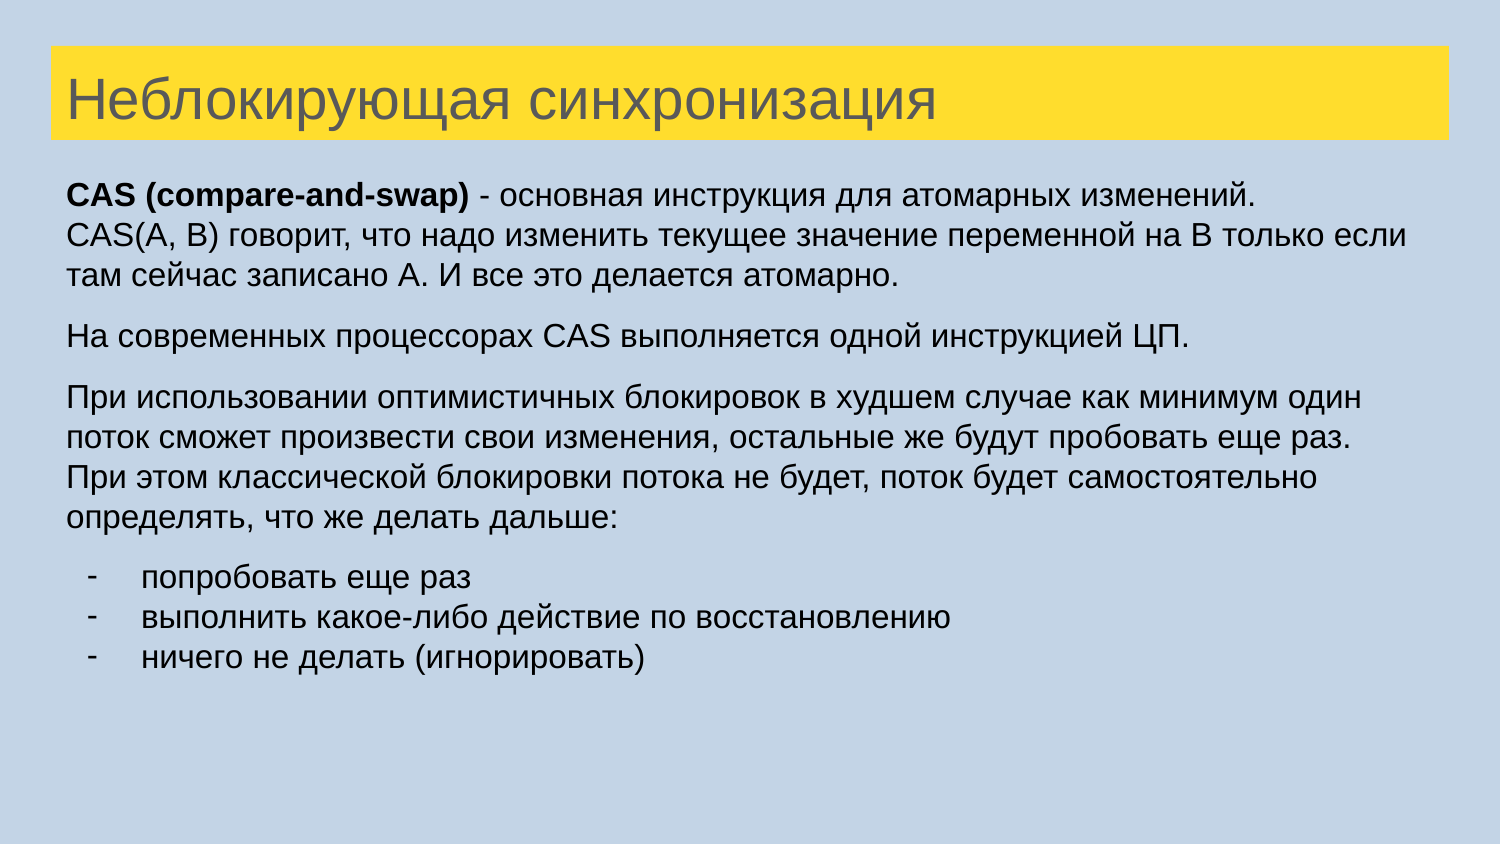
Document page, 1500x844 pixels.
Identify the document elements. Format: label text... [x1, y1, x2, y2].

title Неблокирующая синхронизация [51, 45, 1449, 140]
text_box CAS (compare-and-swap) - основная инструкция для атомарных изменений. CAS(A, B) говорит, что надо изменить текущее значение переменной на B только если там сейчас записано A. И все это делается атомарно. На современных процессорах CAS выполняется одной инструкцией ЦП. При использовании оптимистичных блокировок в худшем случае как минимум один поток сможет произвести свои изменения, остальные же будут пробовать еще раз. При этом классической блокировки потока не будет, поток будет самостоятельно определять, что же делать дальше: попробовать еще раз выполнить какое-либо действие по восстановлению ничего не делать (игнорировать) [51, 158, 1449, 791]
